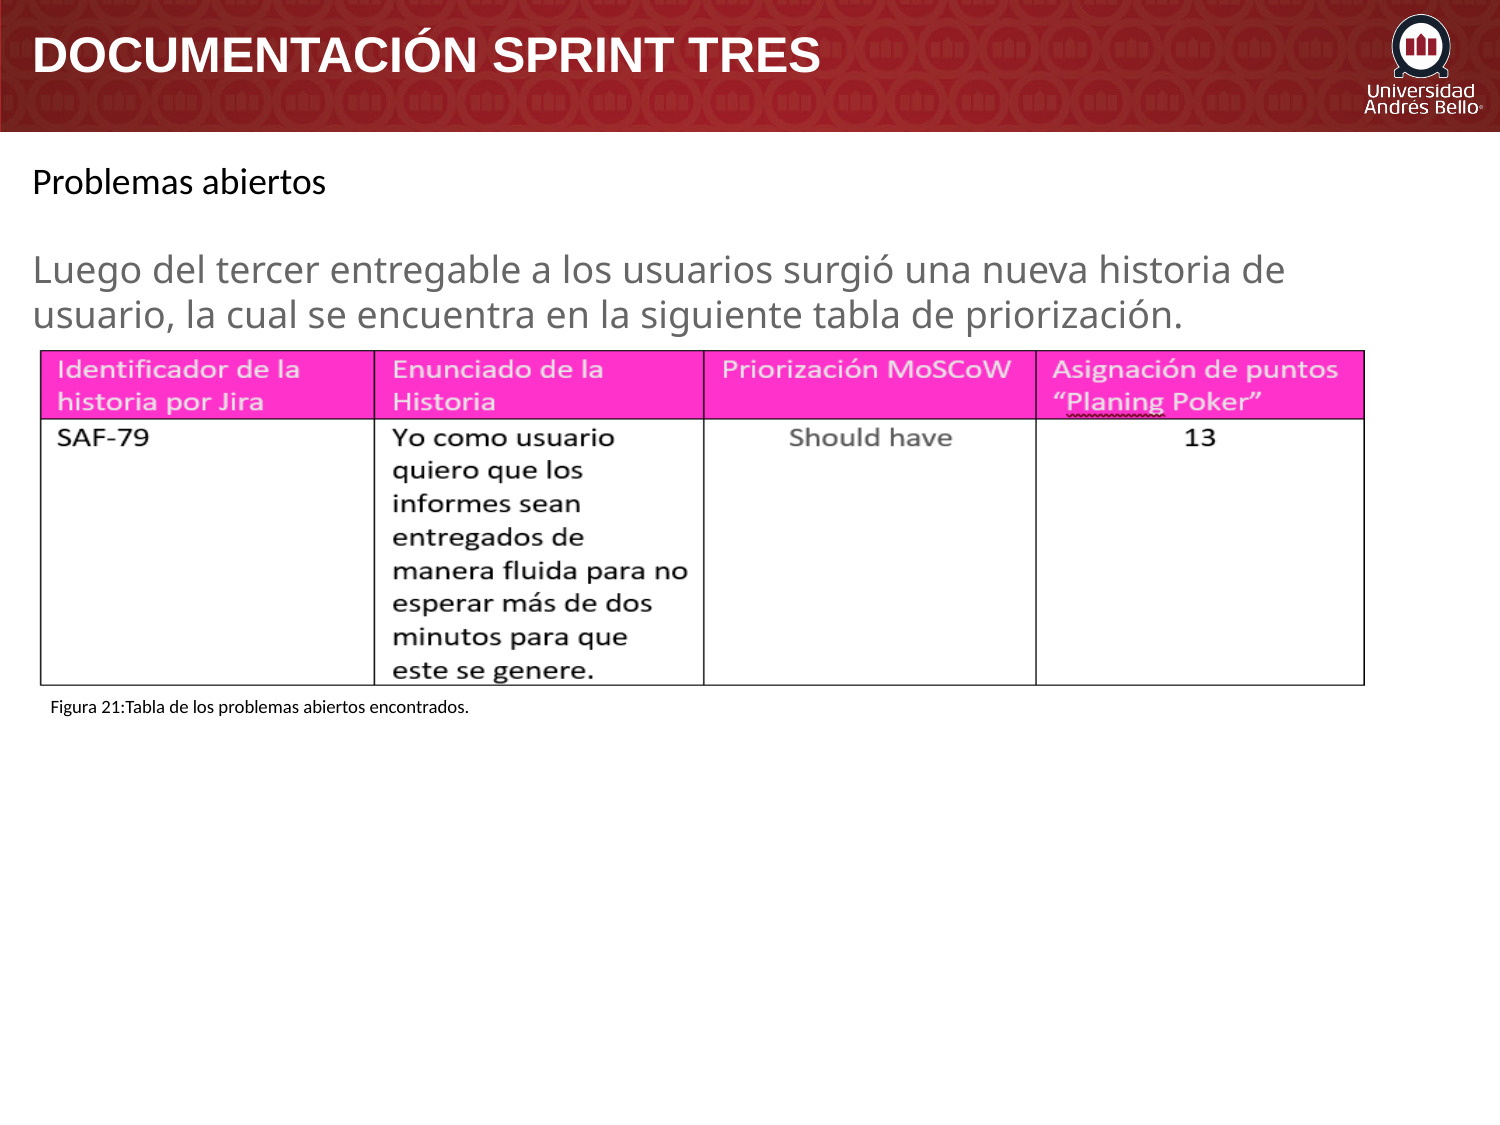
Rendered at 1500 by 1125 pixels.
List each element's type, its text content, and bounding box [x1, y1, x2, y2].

text_box Problemas abiertos [17, 149, 744, 210]
text_box Luego del tercer entregable a los usuarios surgió una nueva historia de usuario, la cual se encuentra en la siguiente tabla de priorización. [17, 238, 1311, 389]
picture [0, 0, 1500, 132]
picture [36, 349, 1365, 687]
text_box Figura 21:Tabla de los problemas abiertos encontrados. Valparaíso. [35, 686, 547, 747]
